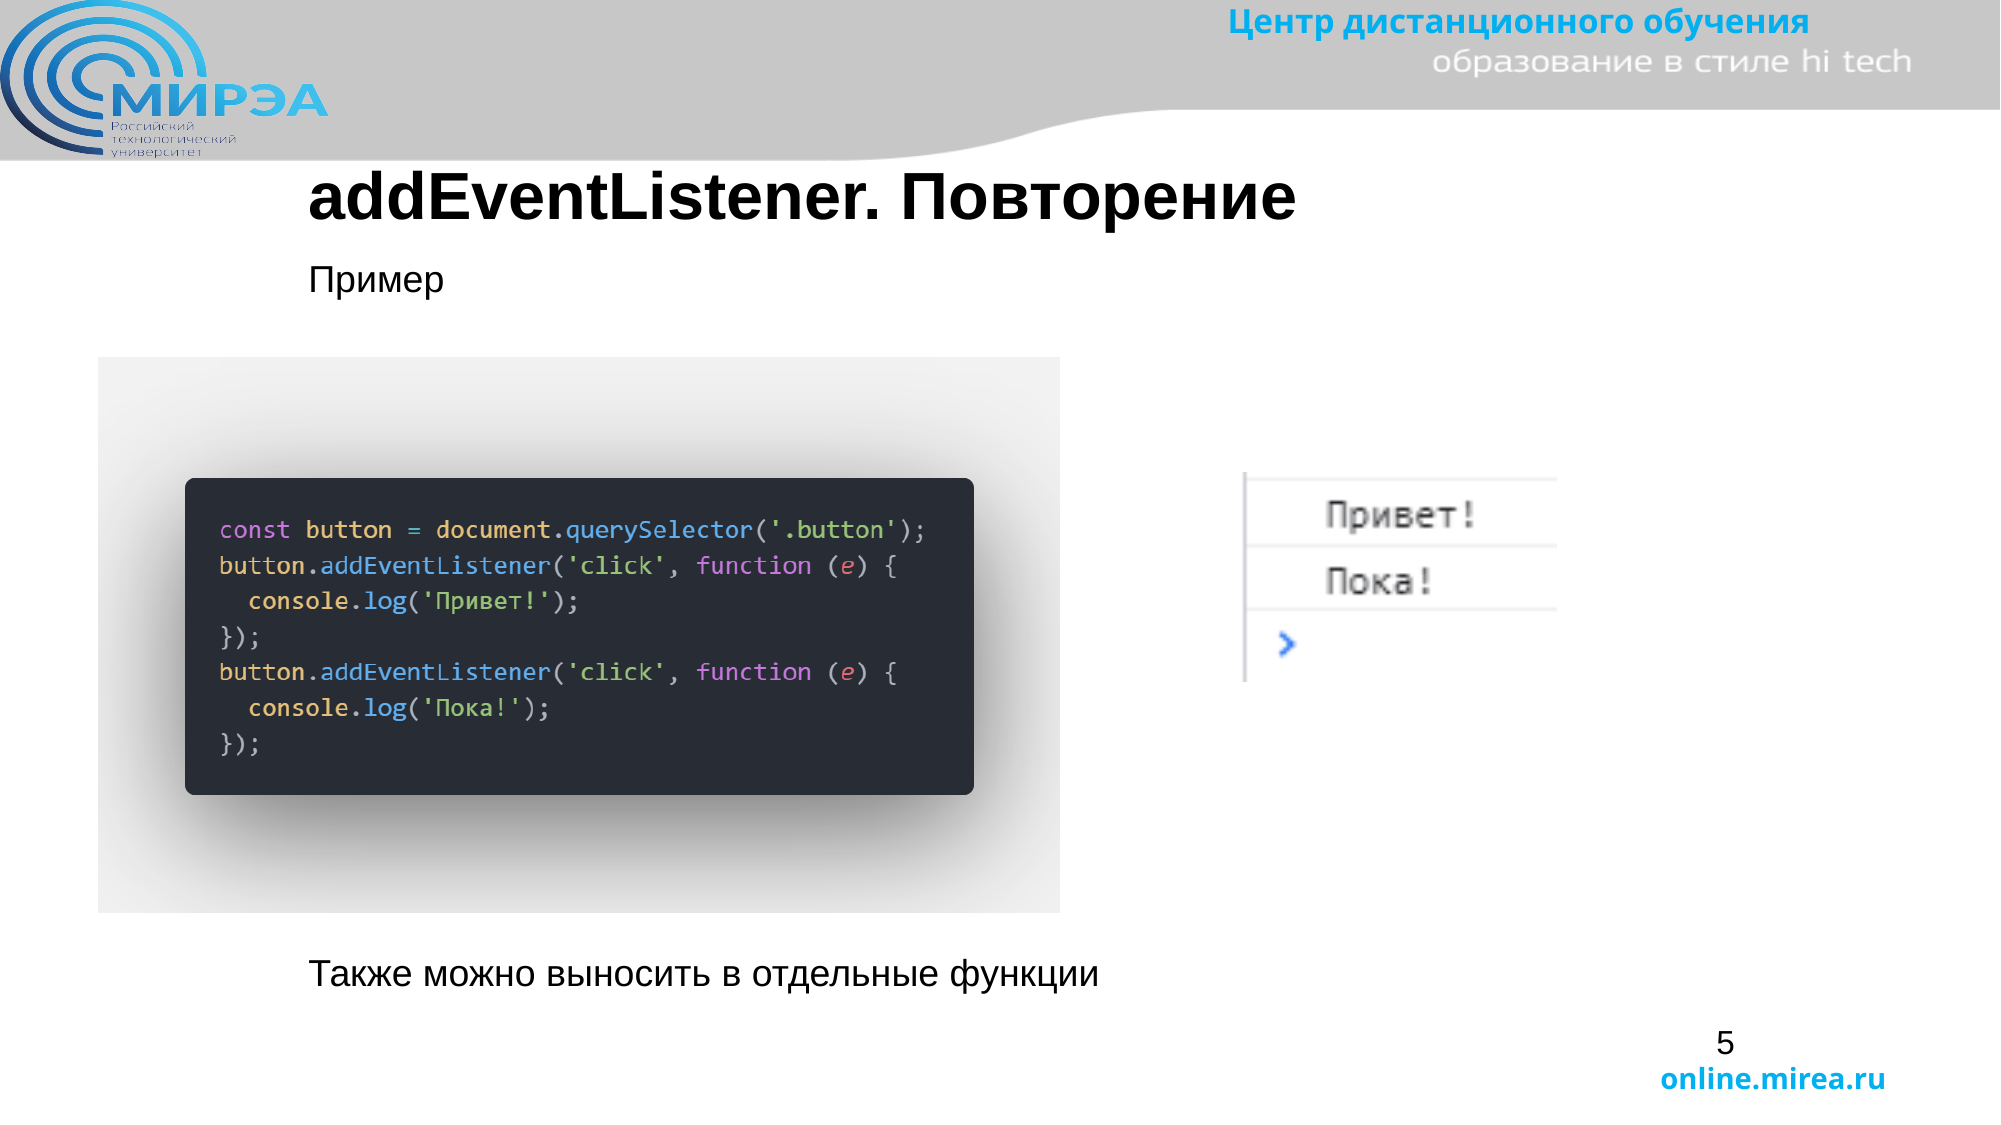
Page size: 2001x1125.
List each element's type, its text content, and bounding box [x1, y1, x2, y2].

text_box 5 [1400, 1013, 1750, 1058]
picture [98, 357, 1060, 913]
text_box addEventListener. Повторение [293, 145, 1737, 241]
text_box Пример [293, 247, 1792, 320]
picture [1241, 472, 1557, 683]
picture [0, 0, 329, 159]
text_box Также можно выносить в отдельные функции [293, 941, 1362, 1014]
